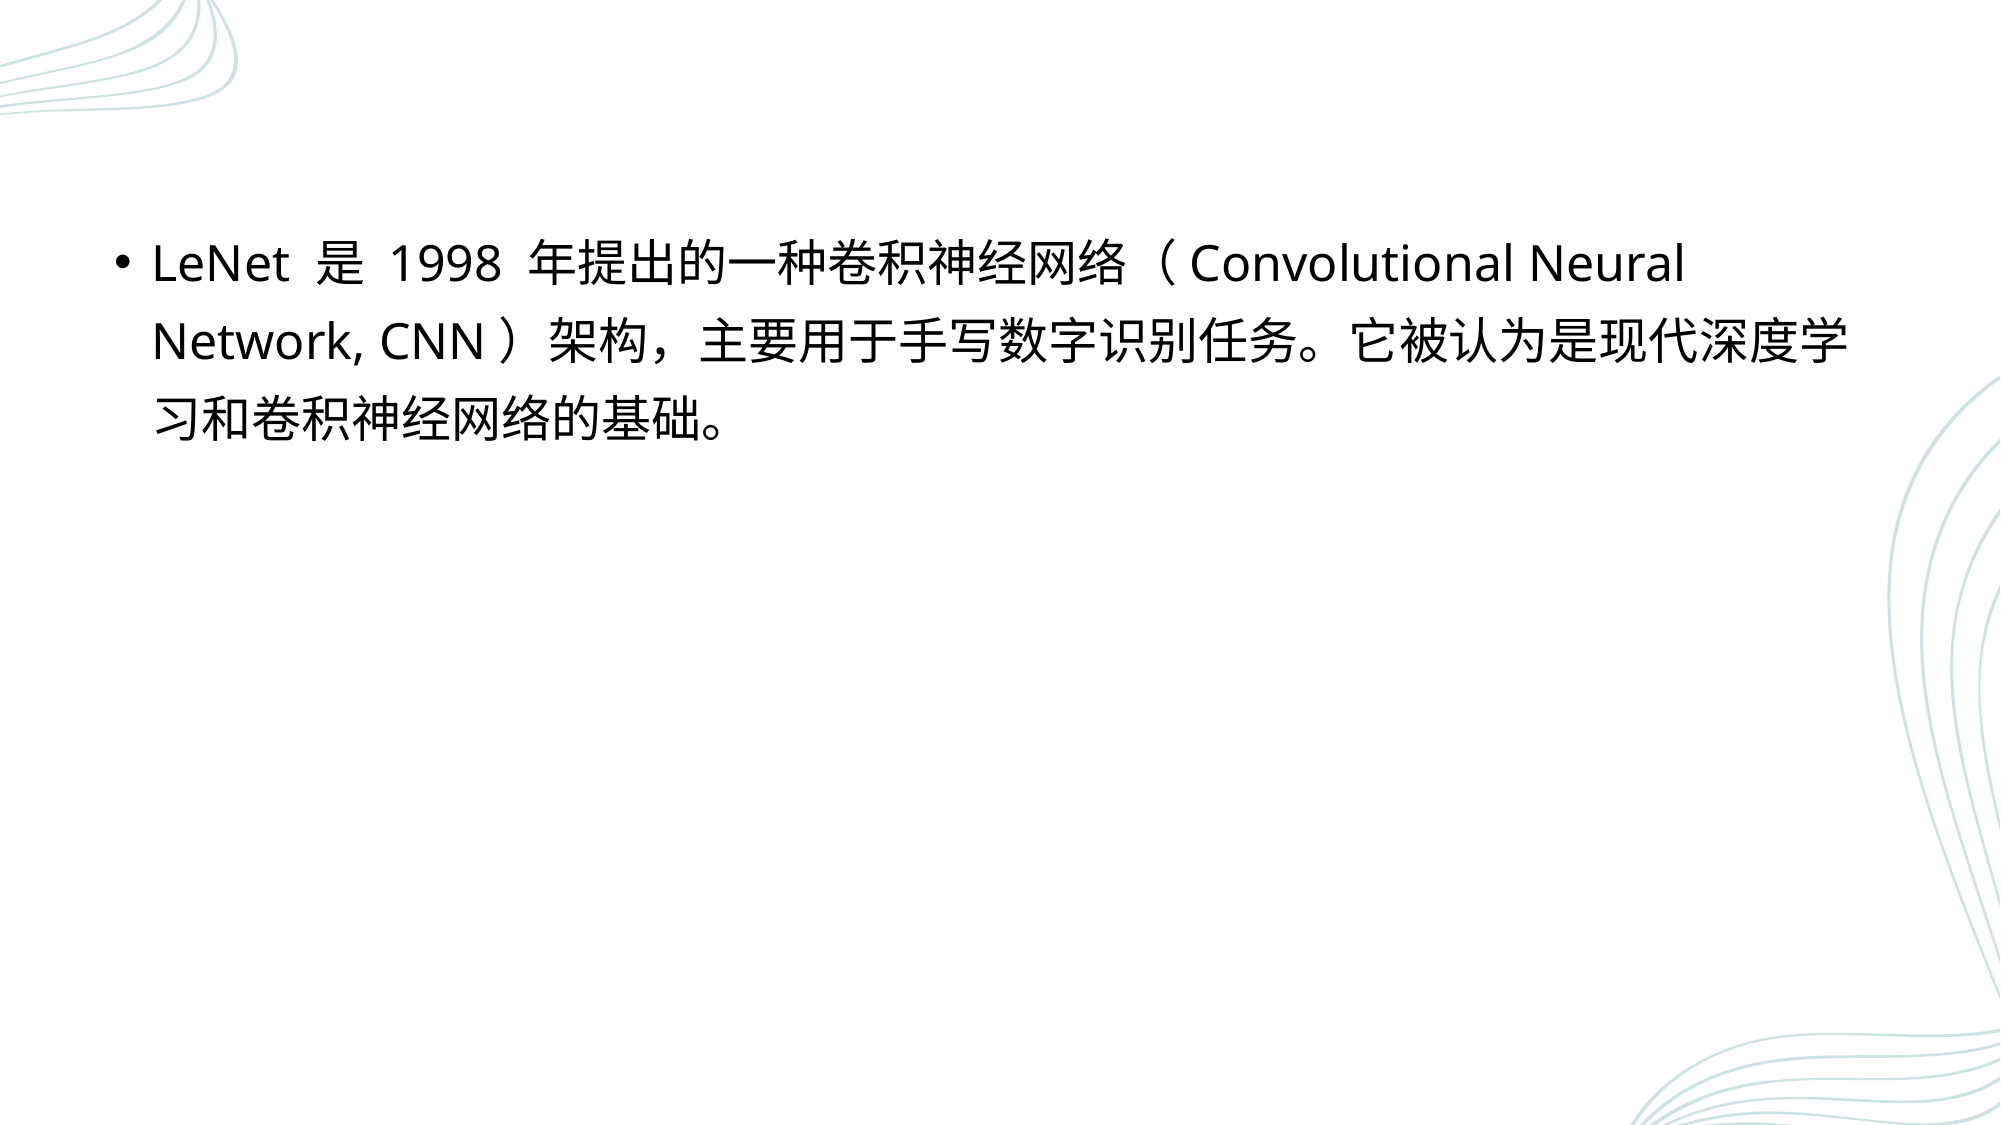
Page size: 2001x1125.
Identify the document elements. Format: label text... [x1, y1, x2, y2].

list LeNet 是 1998 年提出的一种卷积神经网络（Convolutional Neural Network, CNN）架构，主要用于手写数字识别任务。它被认为是现代深度学习和卷积神经网络的基础。 [114, 213, 1886, 1013]
title [114, 59, 1886, 178]
